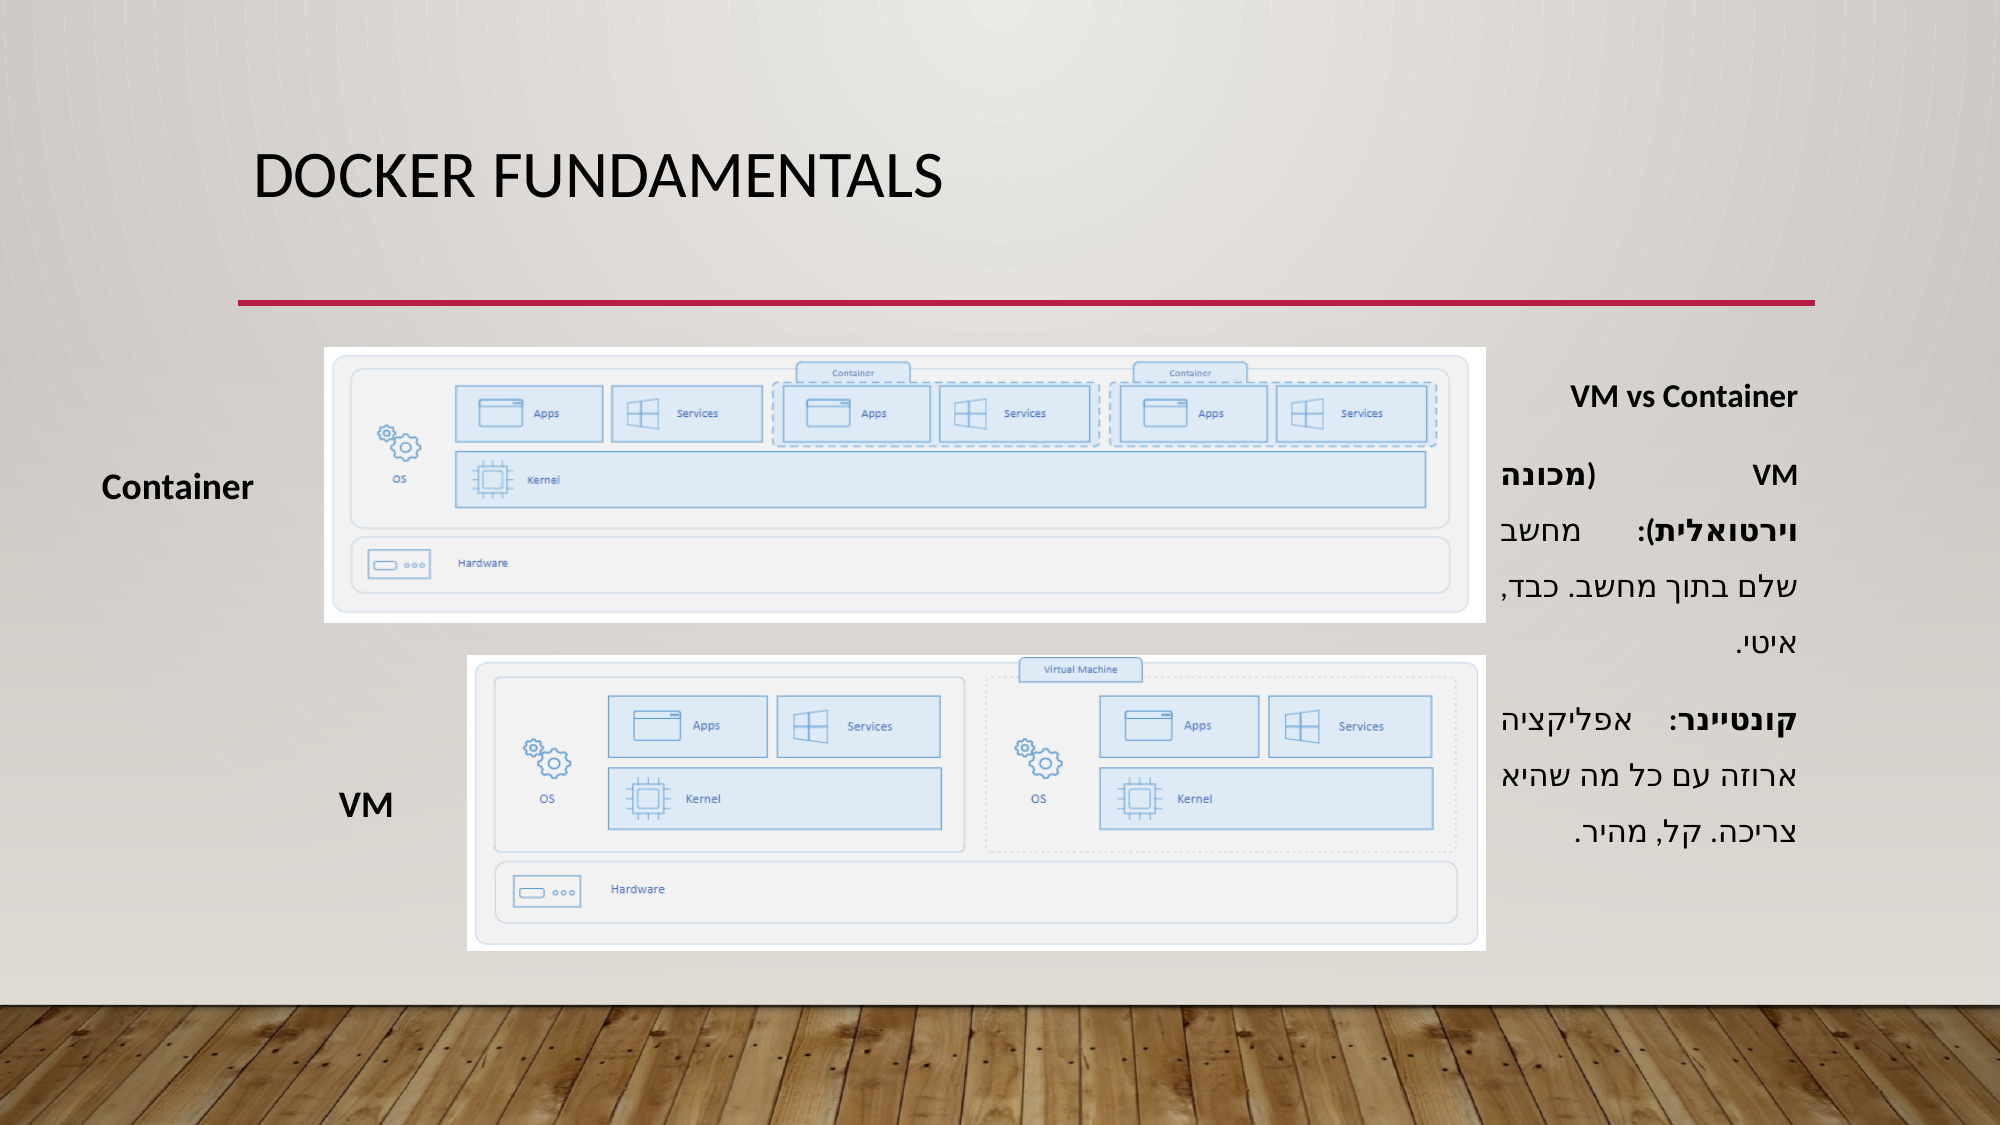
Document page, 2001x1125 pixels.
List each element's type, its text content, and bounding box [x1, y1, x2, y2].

text_box Container [87, 454, 312, 515]
picture [467, 655, 1486, 951]
title Docker Fundamentals [238, 131, 1814, 305]
list VM vs Container VM (מכונה וירטואלית): מחשב שלם בתוך מחשב. כבד, איטי. קונטיינר: אפליקציה ארוזה עם כל מה שהיא צריכה. קל, מהיר. [1485, 347, 1814, 993]
picture [0, 1005, 2000, 1125]
text_box VM [324, 772, 423, 833]
picture [323, 346, 1486, 624]
